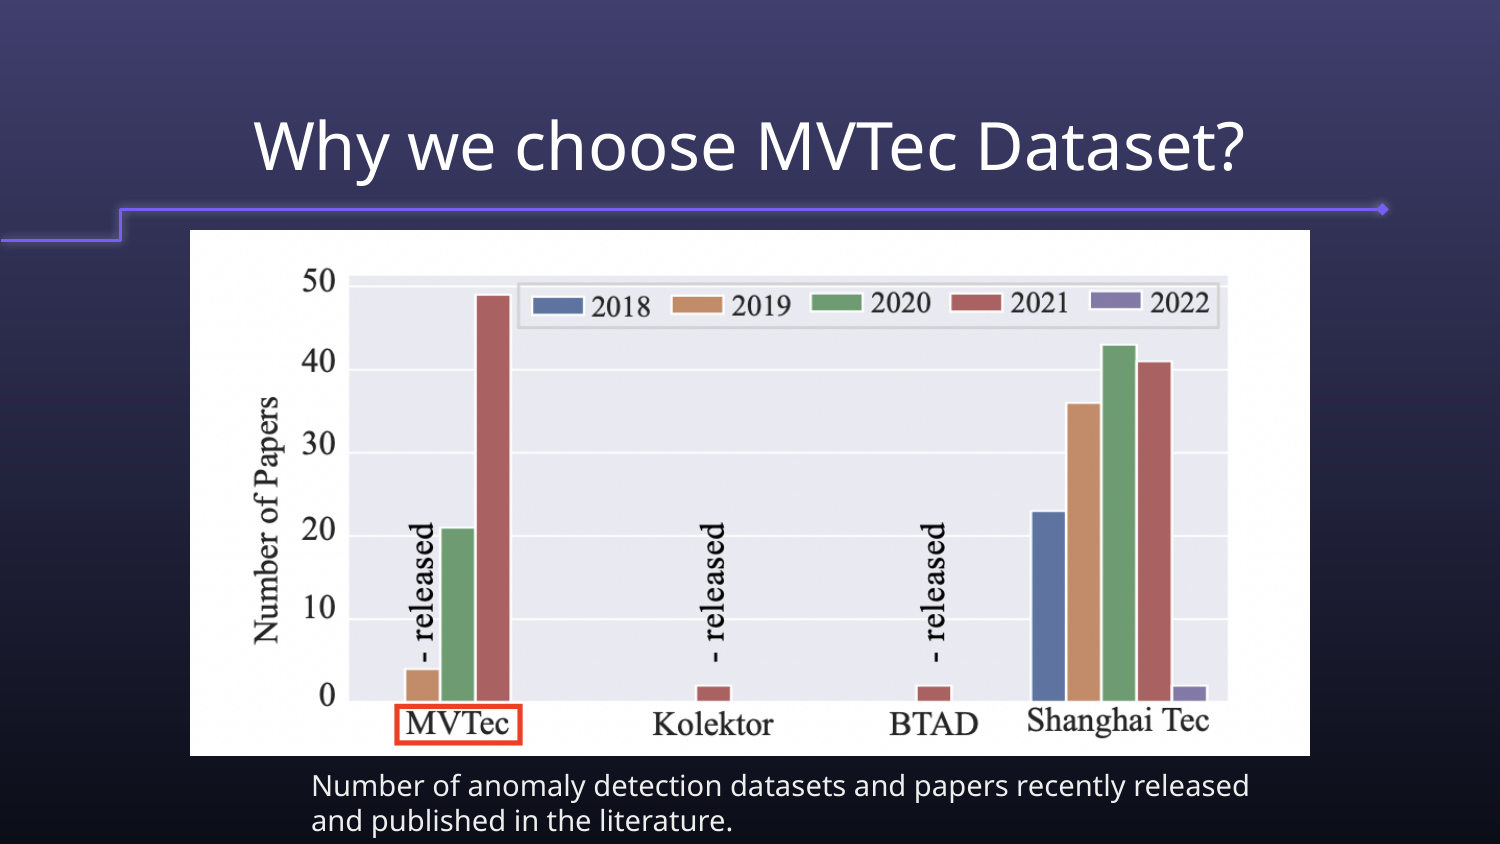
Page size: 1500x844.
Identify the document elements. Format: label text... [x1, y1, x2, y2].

title Why we choose MVTec Dataset? [118, 88, 1382, 183]
picture [190, 229, 1310, 756]
text_box Number of anomaly detection datasets and papers recently released and published in the literature. [296, 765, 1274, 844]
